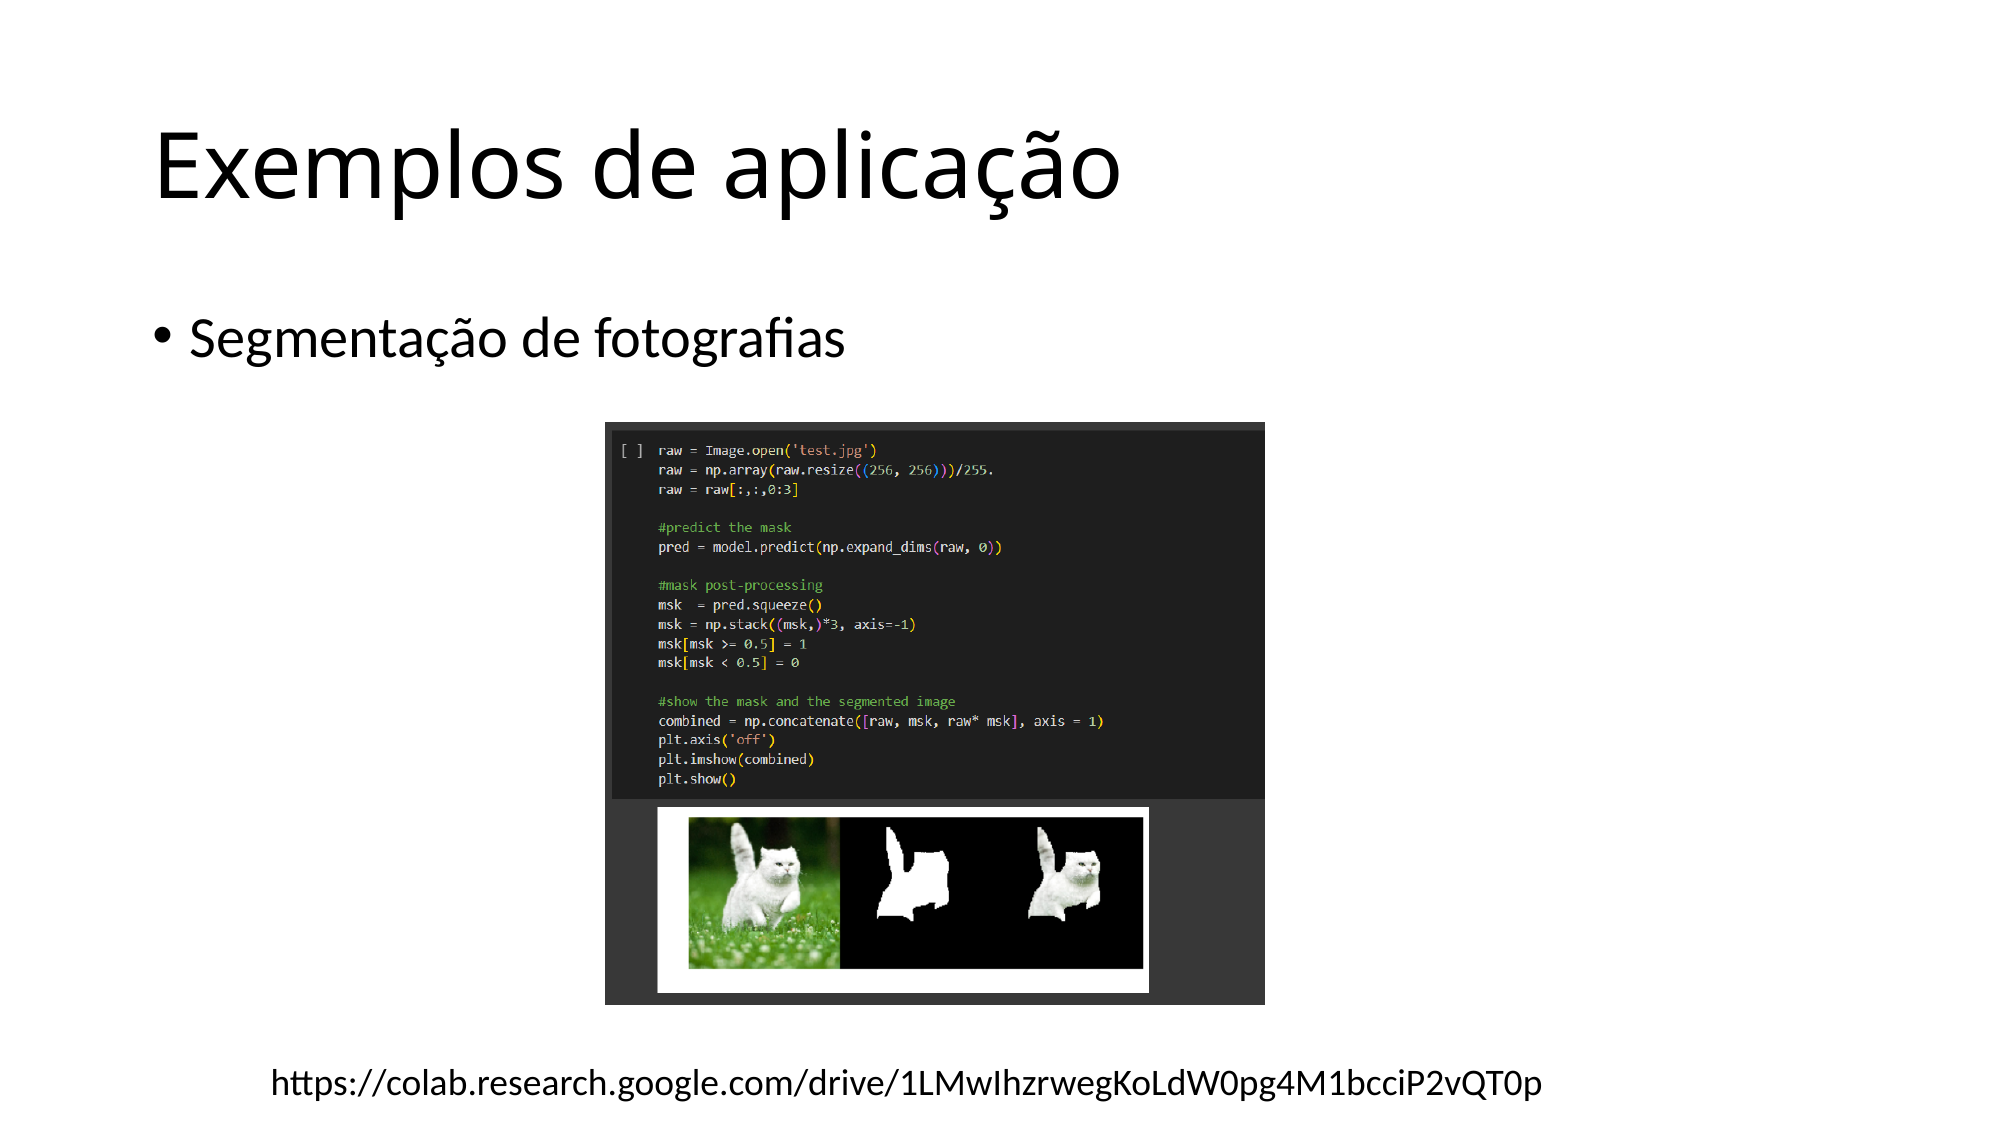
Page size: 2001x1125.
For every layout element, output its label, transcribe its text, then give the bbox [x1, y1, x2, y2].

text_box Segmentação de fotografias [137, 299, 1863, 1014]
title Exemplos de aplicação [137, 59, 1863, 278]
picture [605, 422, 1265, 1005]
text_box https://colab.research.google.com/drive/1LMwIhzrwegKoLdW0pg4M1bcciP2vQT0p [255, 1050, 1853, 1110]
